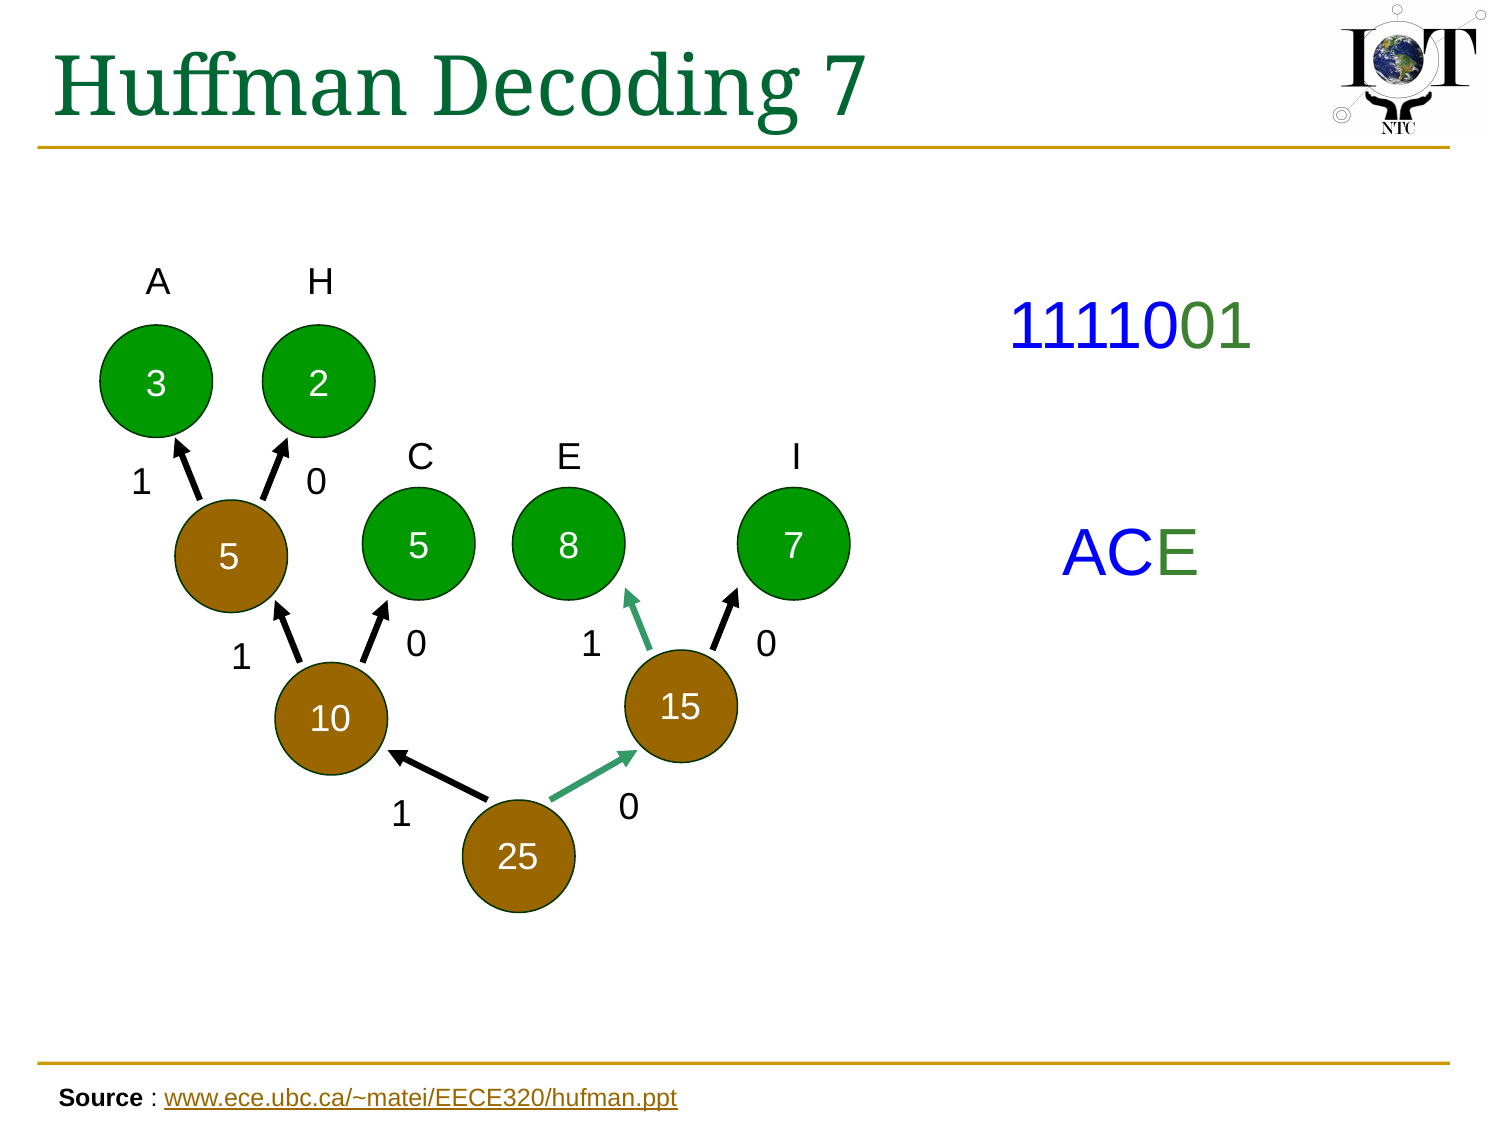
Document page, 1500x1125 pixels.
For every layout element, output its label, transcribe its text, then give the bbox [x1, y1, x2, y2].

text_box [173, 437, 201, 500]
text_box 25 [482, 824, 554, 885]
text_box 8 [512, 487, 625, 601]
text_box Source : www.ece.ubc.ca/~matei/EECE320/hufman.ppt [43, 1074, 1169, 1120]
text_box [362, 600, 389, 663]
text_box 3 [99, 324, 213, 438]
text_box H [292, 249, 349, 310]
text_box 0 [603, 774, 655, 835]
text_box [623, 587, 651, 650]
text_box 7 [737, 487, 849, 601]
text_box I [776, 424, 817, 485]
text_box [273, 600, 301, 663]
text_box 15 [644, 674, 717, 735]
text_box 1111001 ACE [849, 274, 1413, 597]
text_box [624, 650, 738, 763]
text_box 1 [216, 624, 267, 685]
text_box [712, 587, 739, 650]
text_box E [541, 424, 597, 485]
title Huffman Decoding 7 [37, 24, 1450, 200]
text_box C [392, 424, 449, 485]
text_box [275, 662, 388, 775]
text_box [549, 750, 638, 801]
text_box 1 [116, 449, 167, 510]
text_box 5 [362, 487, 475, 601]
text_box 2 [262, 324, 376, 438]
text_box [262, 437, 289, 500]
text_box 0 [391, 611, 442, 672]
text_box [387, 750, 488, 801]
text_box 1 [376, 781, 427, 841]
picture [1321, 0, 1488, 138]
text_box 1 [566, 611, 617, 672]
text_box 10 [294, 686, 367, 747]
text_box A [130, 249, 186, 310]
text_box [462, 800, 576, 913]
text_box 5 [203, 524, 255, 585]
text_box 0 [291, 449, 342, 510]
text_box [174, 500, 288, 613]
text_box 0 [741, 611, 792, 672]
